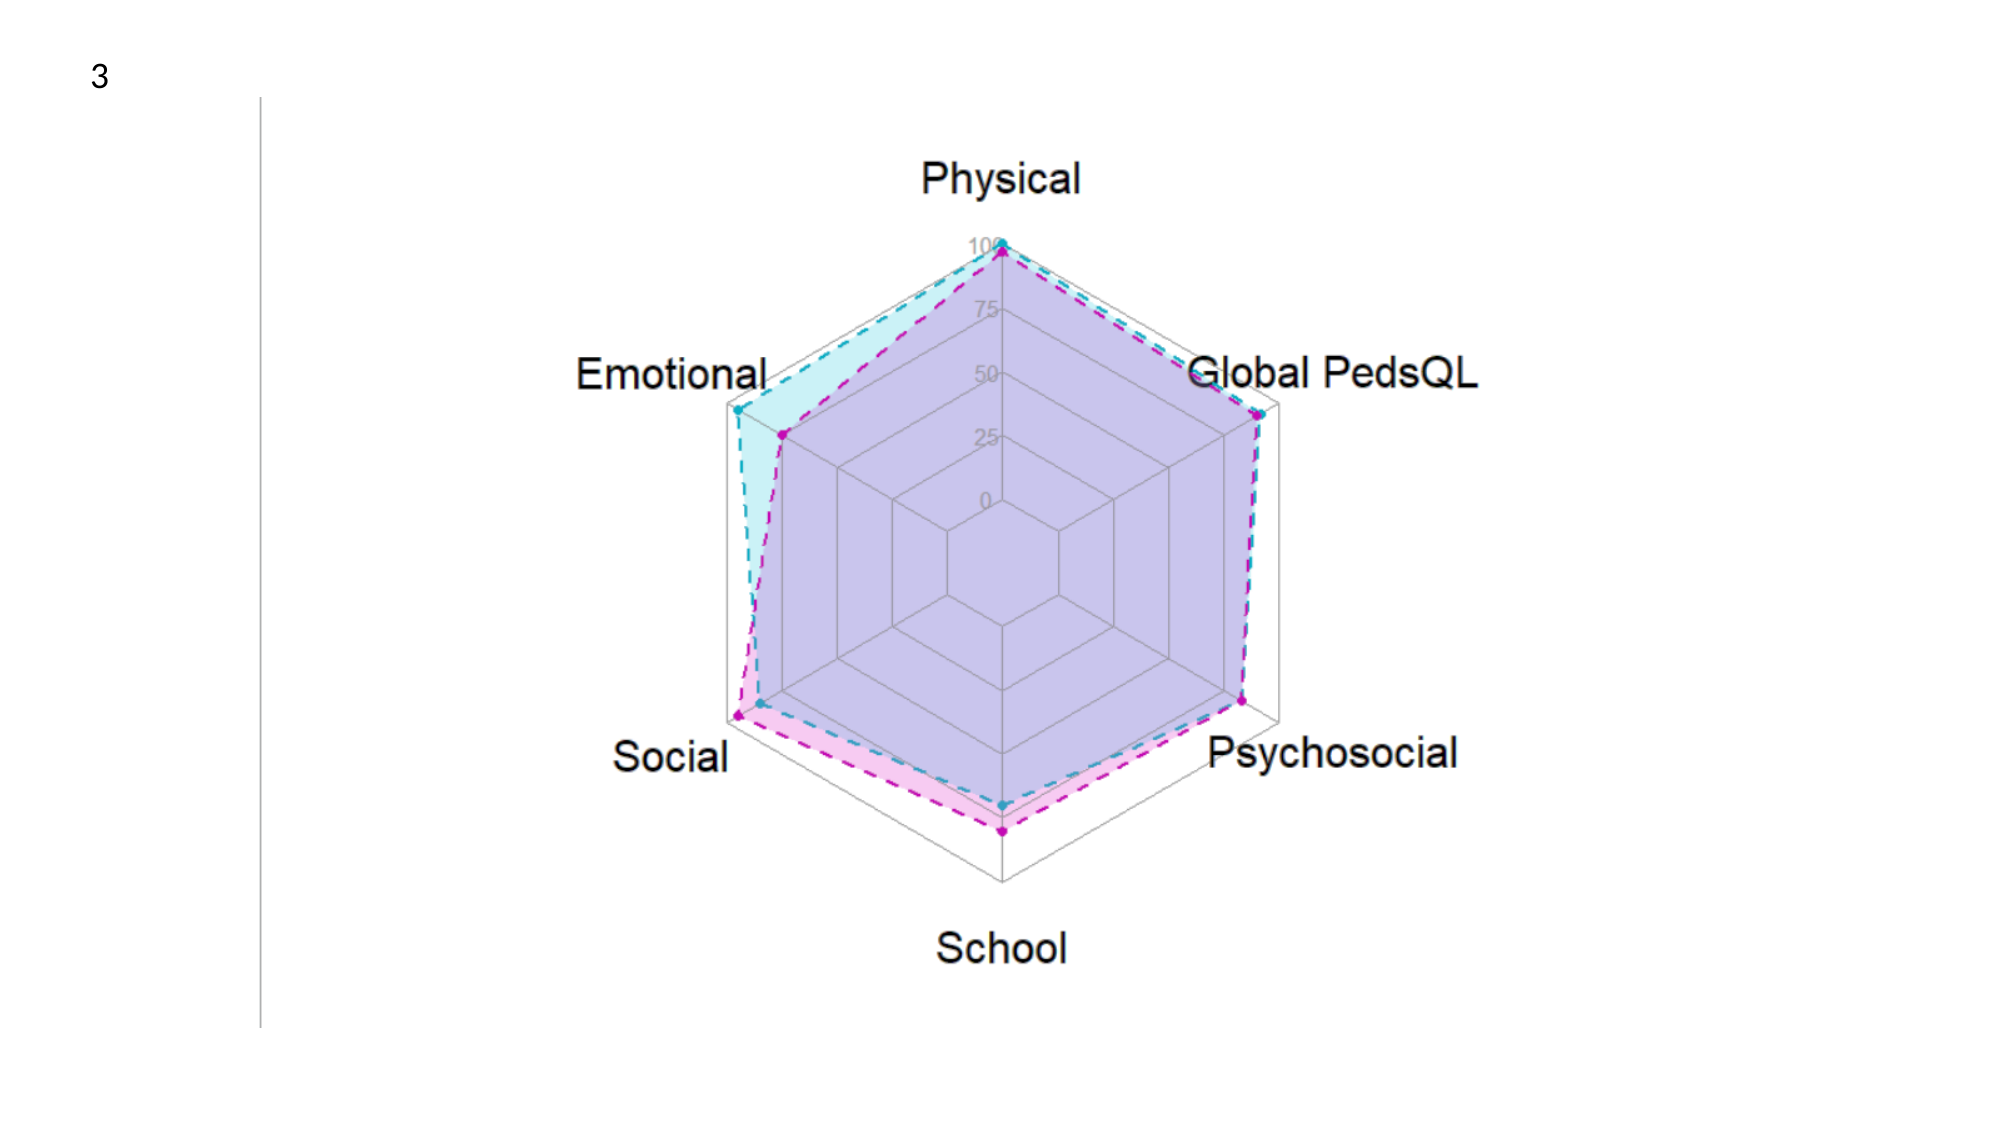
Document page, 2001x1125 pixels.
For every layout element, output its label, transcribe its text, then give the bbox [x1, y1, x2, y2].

text_box 3 [75, 43, 125, 104]
picture [259, 97, 1741, 1028]
